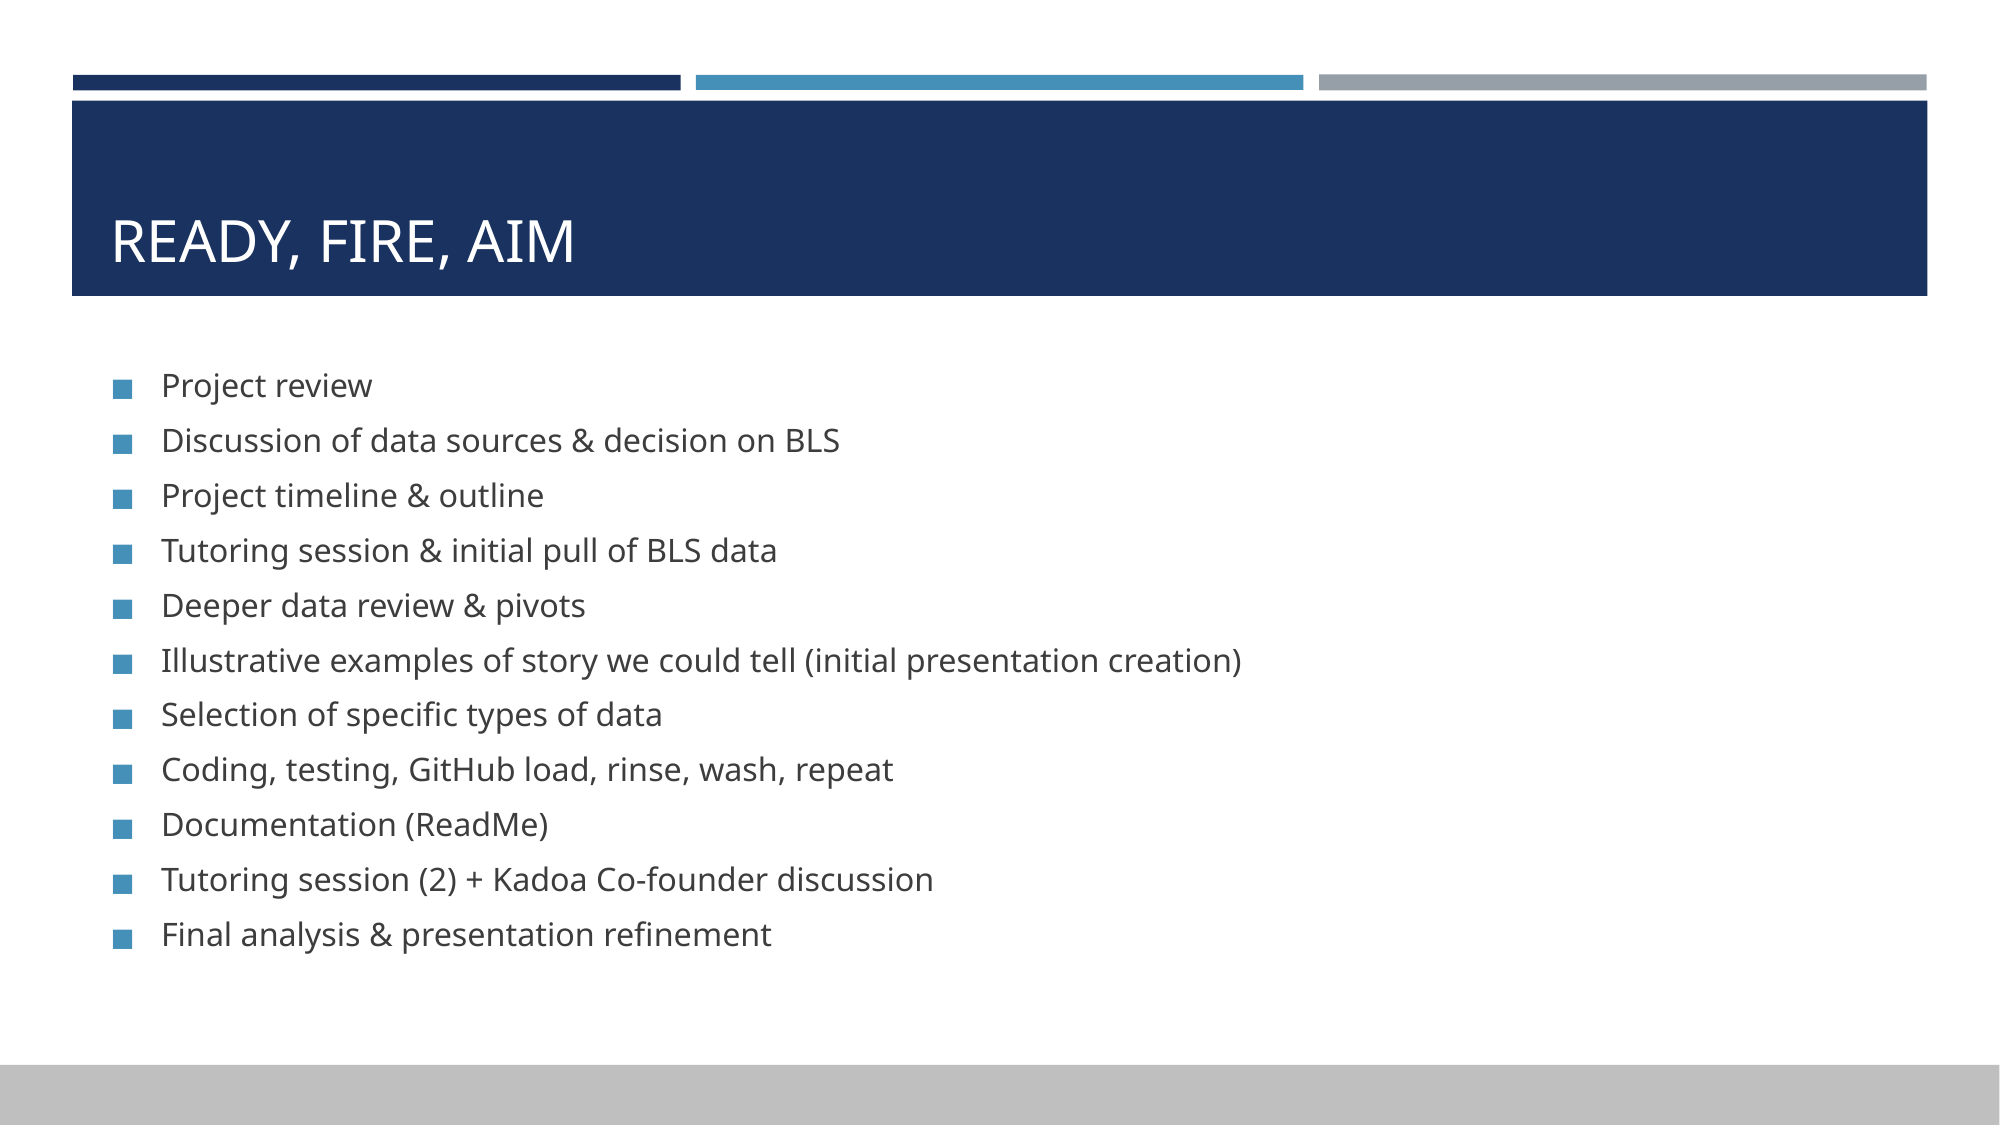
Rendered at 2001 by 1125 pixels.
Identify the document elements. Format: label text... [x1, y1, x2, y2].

list Project review Discussion of data sources & decision on BLS Project timeline & outline Tutoring session & initial pull of BLS data Deeper data review & pivots Illustrative examples of story we could tell (initial presentation creation) Selection of specific types of data Coding, testing, GitHub load, rinse, wash, repeat Documentation (ReadMe) Tutoring session (2) + Kadoa Co-founder discussion Final analysis & presentation refinement [95, 357, 1905, 962]
title READY, FIRE, AIM [95, 115, 1905, 282]
